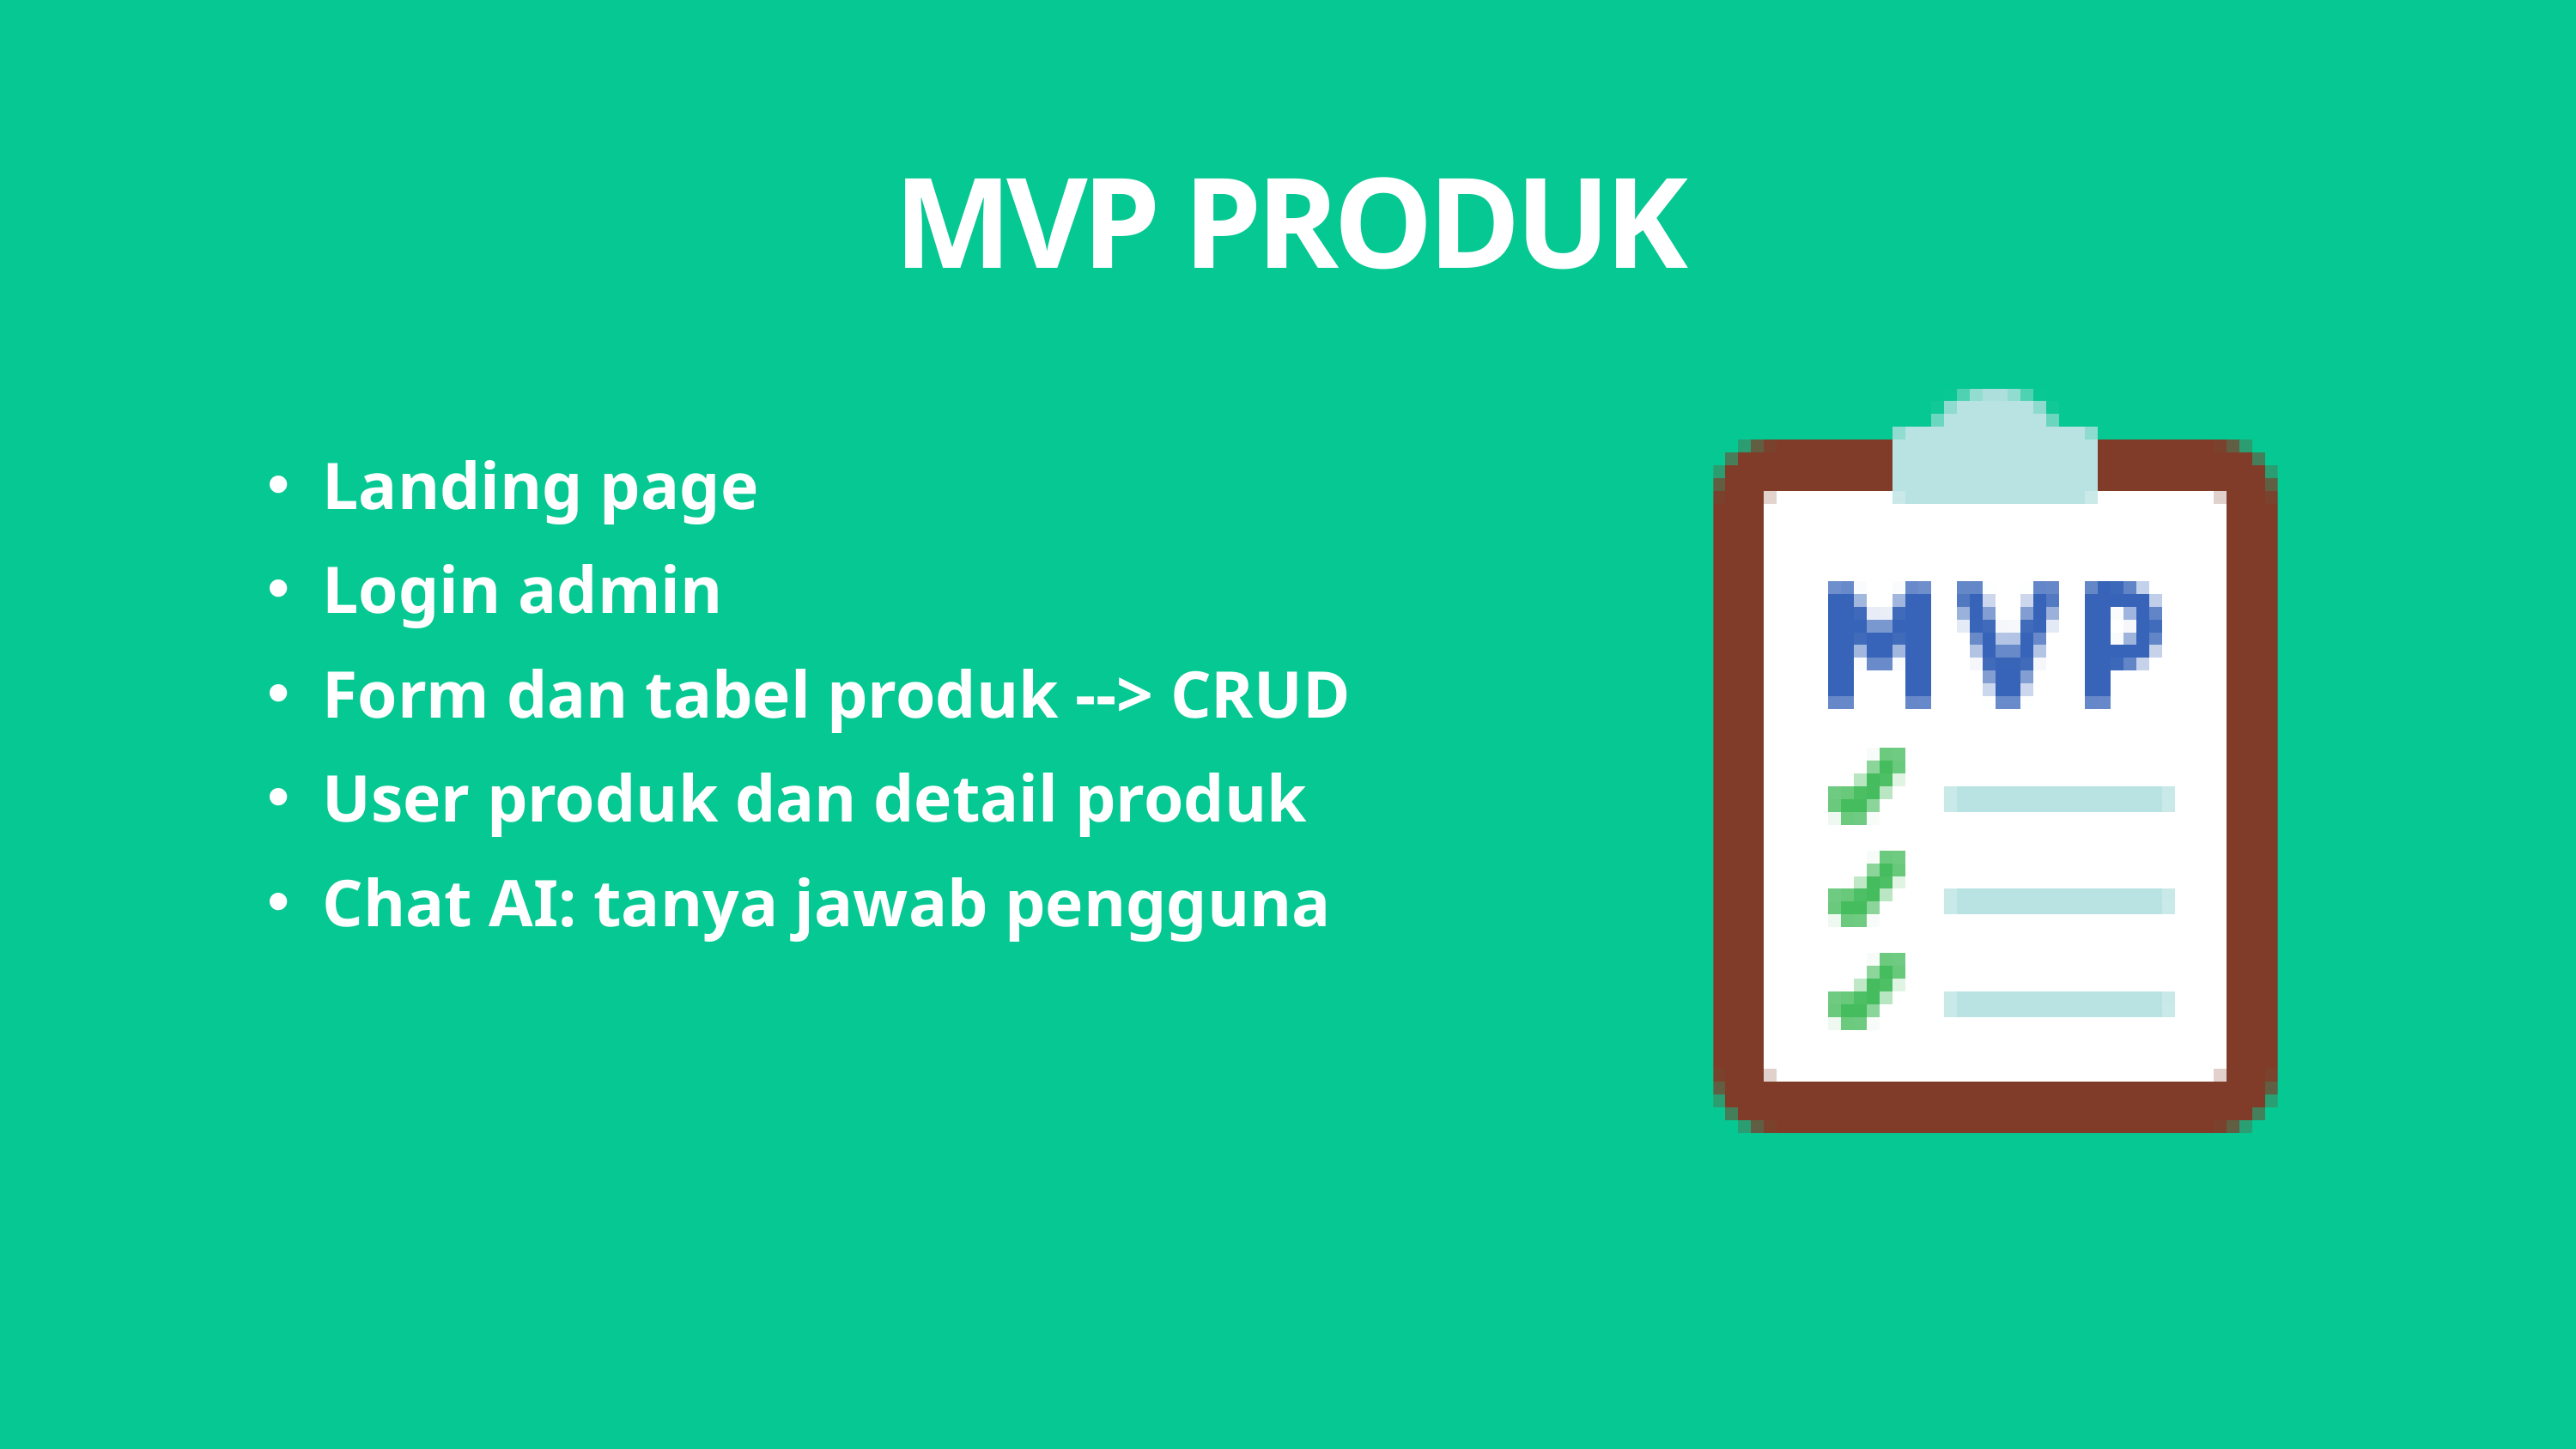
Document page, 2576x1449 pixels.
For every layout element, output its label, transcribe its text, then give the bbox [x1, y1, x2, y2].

text_box Landing page Login admin Form dan tabel produk --> CRUD User produk dan detail produk Chat AI: tanya jawab pengguna [212, 417, 1516, 1149]
text_box MVP PRODUK [212, 149, 2397, 436]
text_box [1713, 436, 2278, 1133]
